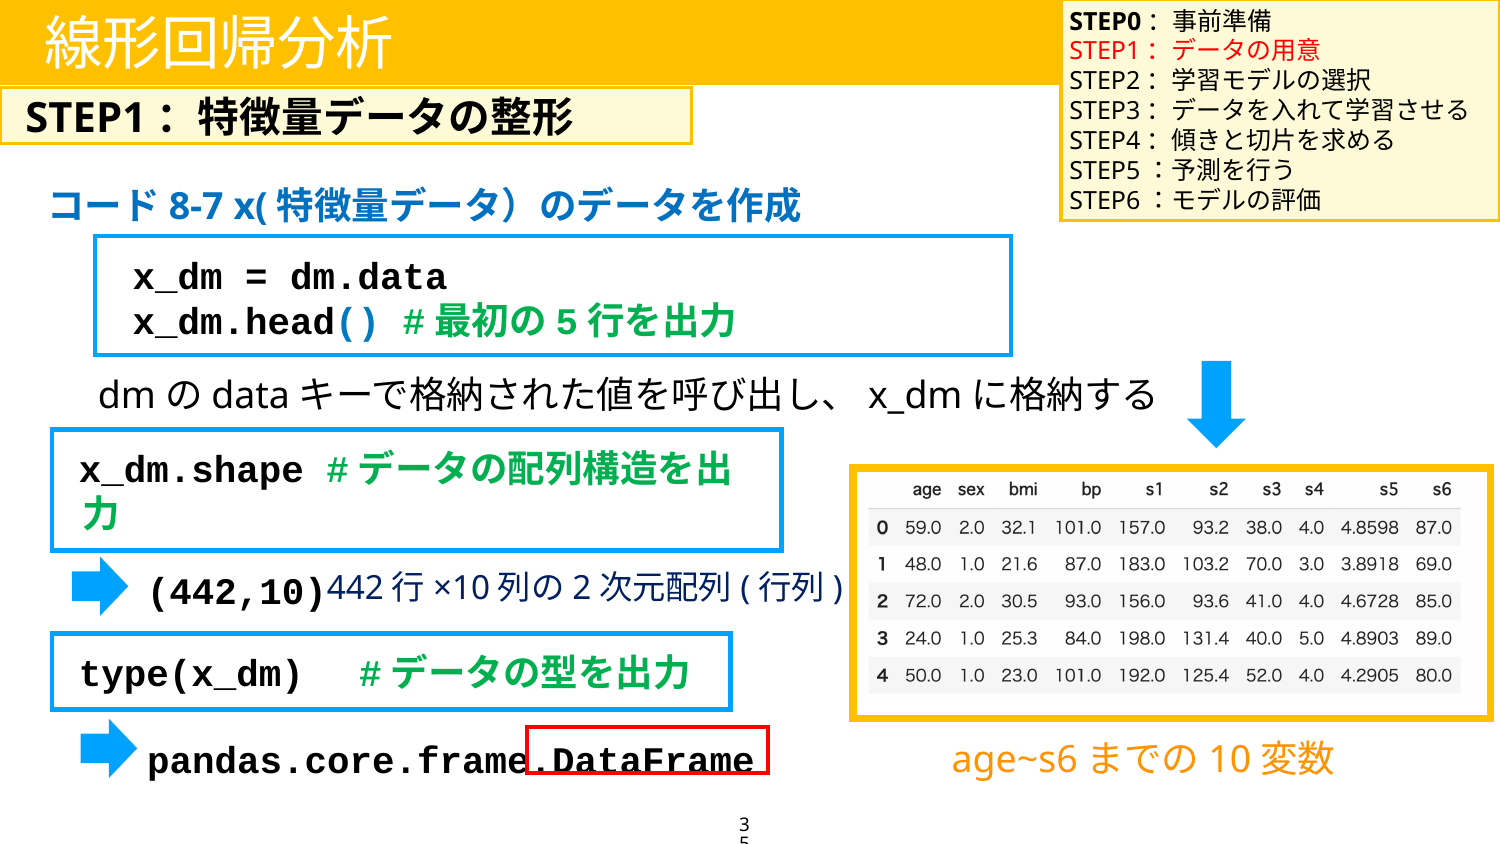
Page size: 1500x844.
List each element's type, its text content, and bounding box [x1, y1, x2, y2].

slide_number 35 [730, 804, 769, 844]
text_box x_dm.shape #データの配列構造を出力 [52, 429, 782, 551]
picture [860, 478, 1486, 704]
text_box STEP0：事前準備 STEP1：データの用意 STEP2：学習モデルの選択 STEP3：データを入れて学習させる STEP4：傾きと切片を求める STEP5：予測を行う STEP6：モデルの評価 [1061, 0, 1500, 221]
text_box [71, 556, 129, 616]
text_box 線形回帰分析 [41, 3, 398, 80]
text_box age~s6までの10変数 [948, 731, 1484, 784]
text_box 442行×10列の2次元配列(行列) [318, 557, 852, 615]
text_box [80, 718, 138, 778]
text_box [0, 0, 1061, 85]
text_box x_dm = dm.data x_dm.head() #最初の5行を出力 [94, 236, 1012, 356]
text_box pandas.core.frame.DataFrame [143, 710, 782, 785]
text_box [527, 726, 769, 773]
text_box [1186, 360, 1246, 449]
text_box type(x_dm) #データの型を出力 [52, 633, 731, 710]
text_box STEP1：特徴量データの整形 [0, 87, 692, 144]
text_box コード8-7 x(特徴量データ）のデータを作成 [43, 178, 806, 231]
text_box [852, 468, 1491, 719]
text_box (442,10) [143, 541, 549, 616]
text_box dmのdataキーで格納された値を呼び出し、x_dmに格納する [94, 368, 1168, 420]
